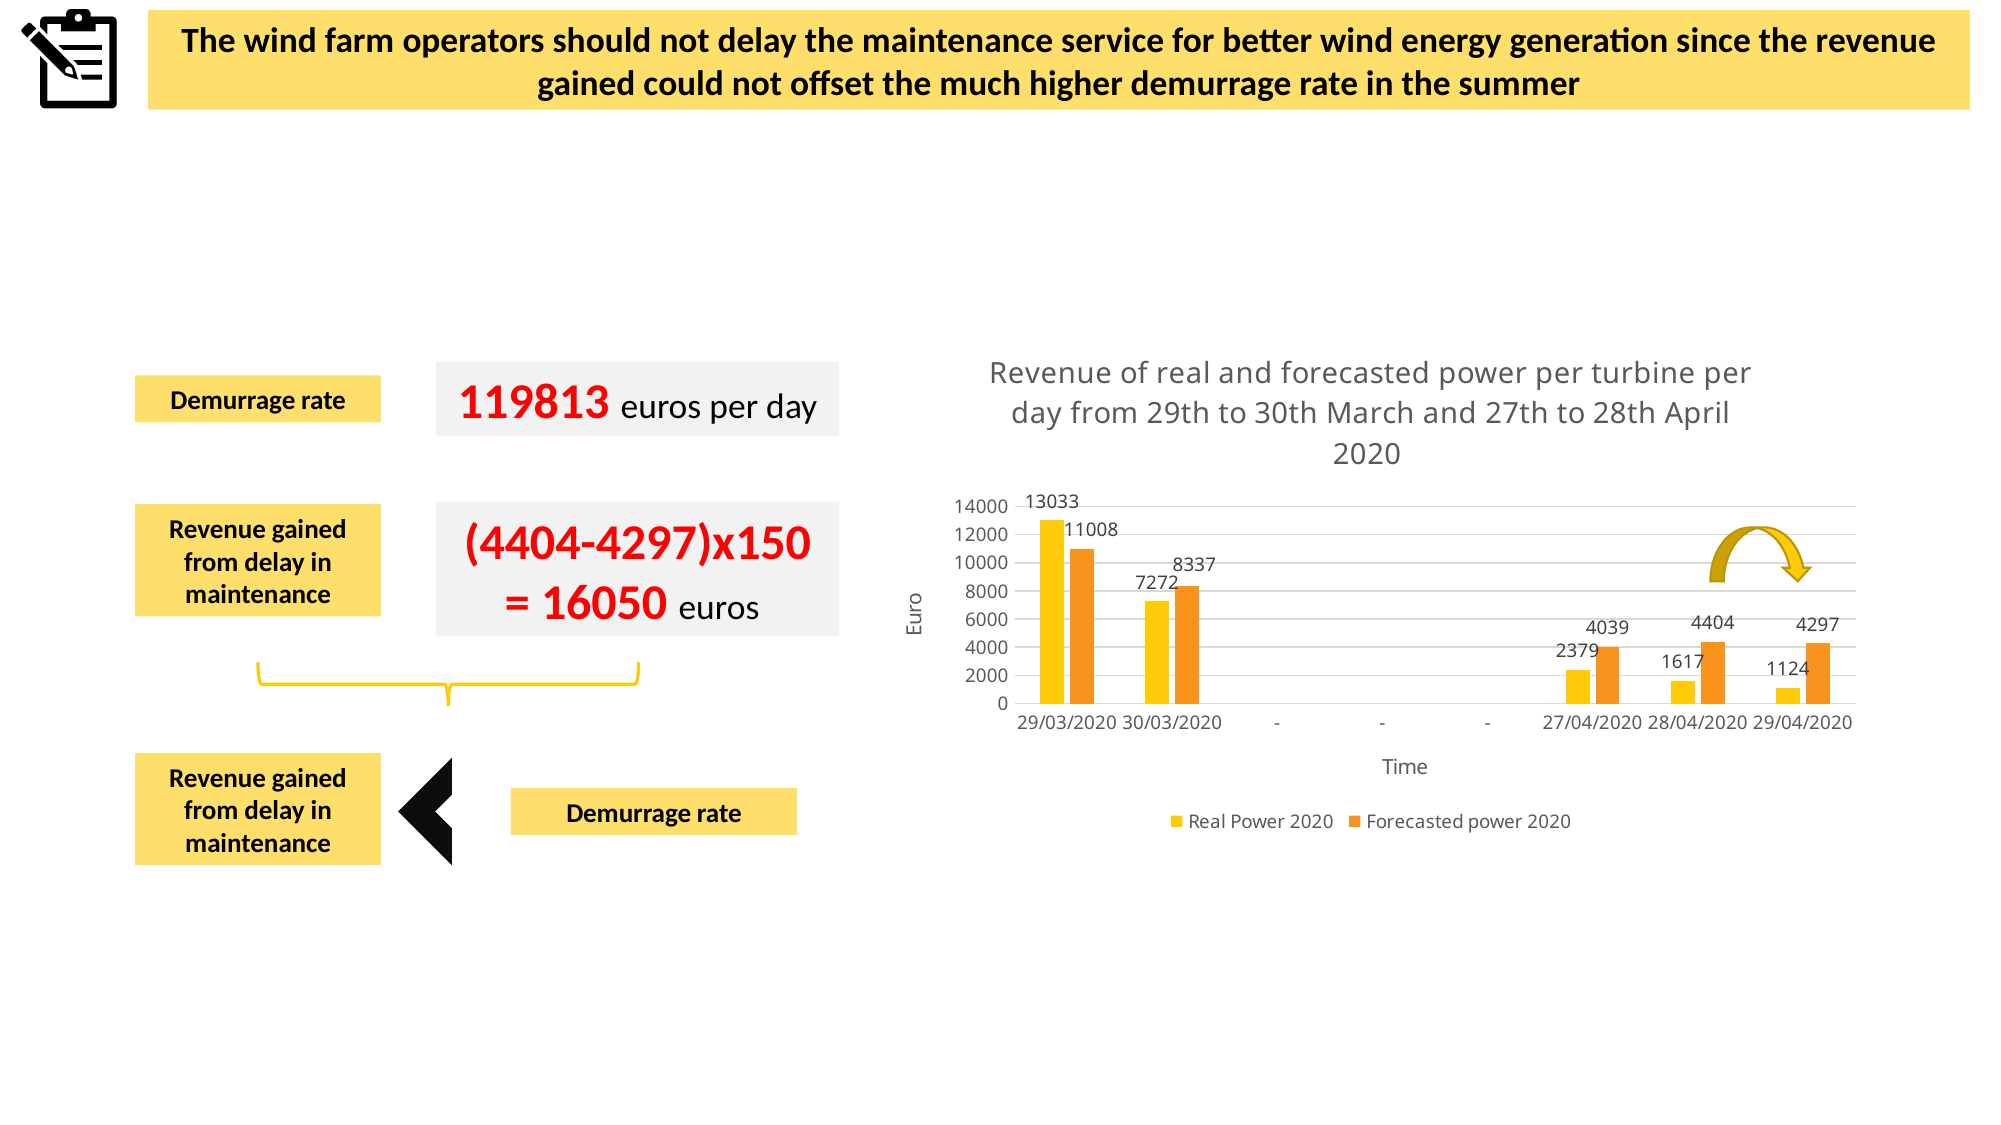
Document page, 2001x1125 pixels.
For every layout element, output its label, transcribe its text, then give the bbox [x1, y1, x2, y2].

text_box 119813 euros per day [436, 361, 840, 437]
picture [15, 0, 134, 119]
text_box (4404-4297)x150 = 16050 euros [436, 501, 840, 637]
text_box The wind farm operators should not delay the maintenance service for better wind energy generation since the revenue gained could not offset the much higher demurrage rate in the summer [147, 9, 1970, 110]
chart [866, 324, 1876, 862]
text_box Demurrage rate [510, 787, 798, 835]
text_box [398, 757, 452, 866]
text_box [257, 662, 640, 707]
text_box Demurrage rate [135, 375, 381, 423]
text_box Revenue gained from delay in maintenance [135, 753, 381, 866]
text_box Revenue gained from delay in maintenance [135, 504, 381, 617]
